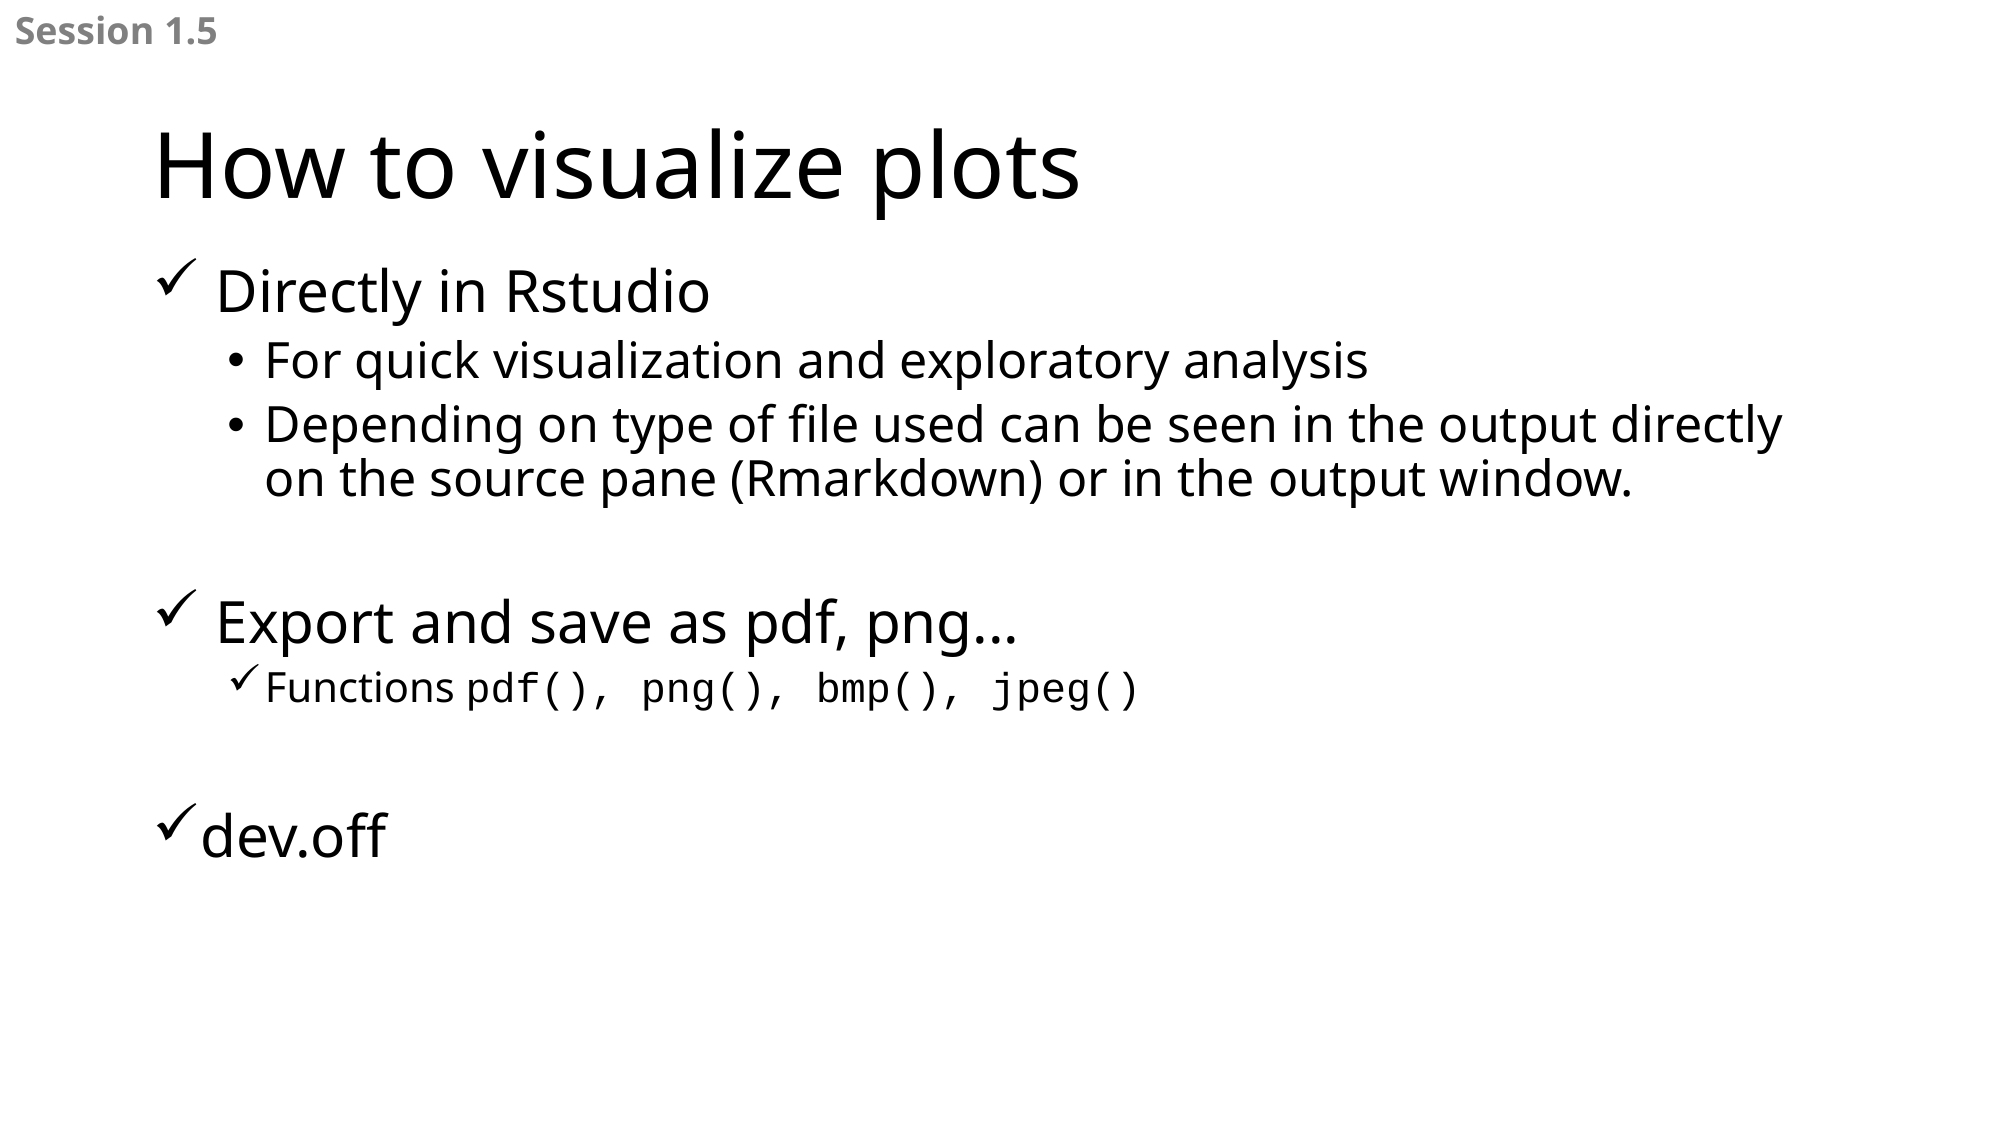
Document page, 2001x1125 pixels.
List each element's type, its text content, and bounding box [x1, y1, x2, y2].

text_box Session 1.5 [0, 0, 1001, 60]
title How to visualize plots [137, 59, 1863, 254]
text_box Directly in Rstudio For quick visualization and exploratory analysis Depending on type of file used can be seen in the output directly on the source pane (Rmarkdown) or in the output window. Export and save as pdf, png... Functions pdf(), png(), bmp(), jpeg() dev.off [137, 254, 1863, 969]
